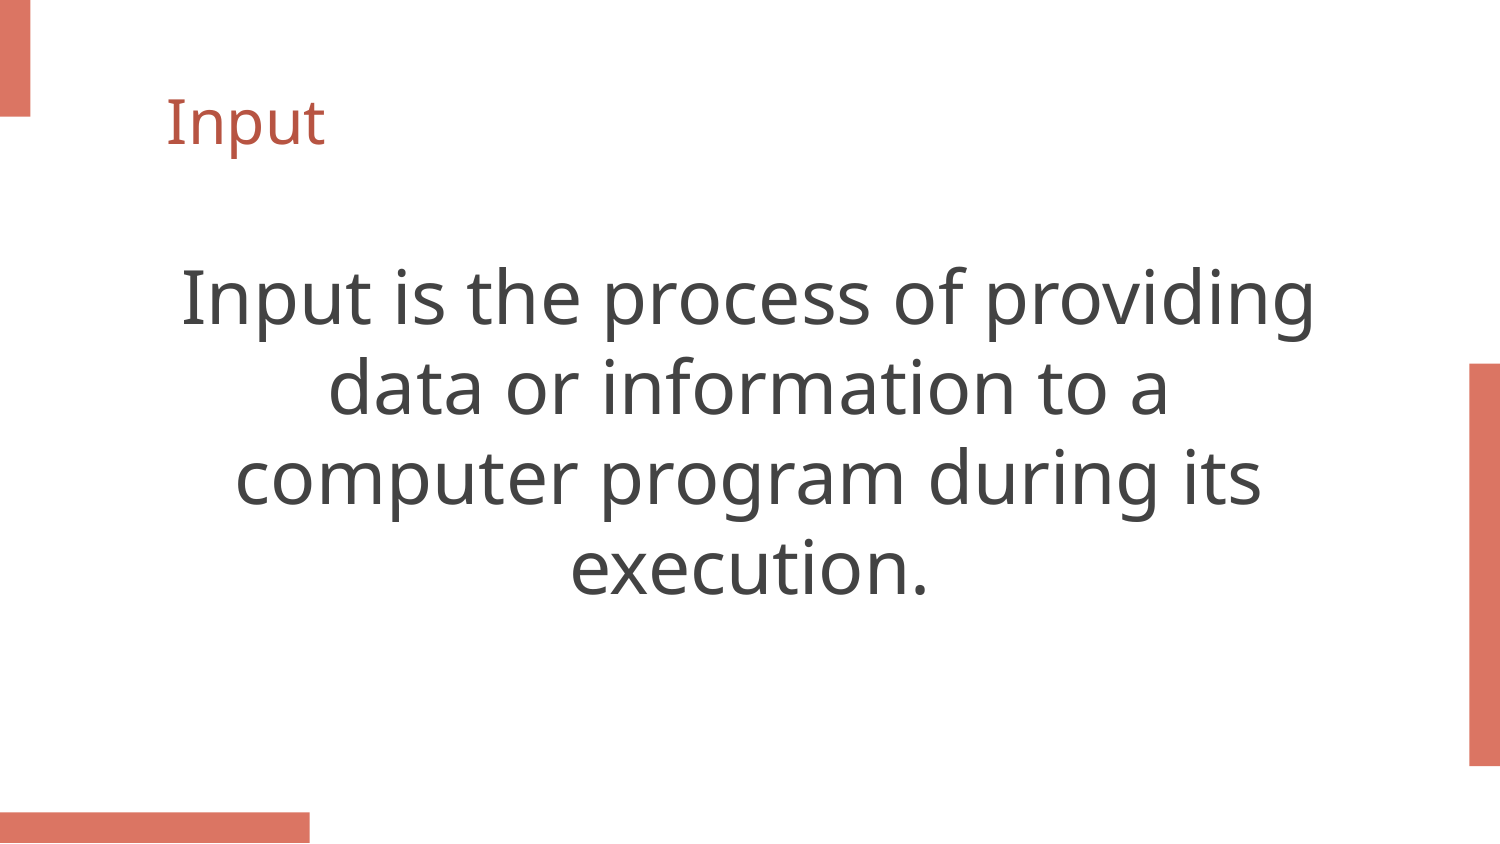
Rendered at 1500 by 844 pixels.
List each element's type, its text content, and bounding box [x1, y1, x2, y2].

list Input [0, 77, 632, 161]
subtitle Input is the process of providing data or information to a computer program during its execution. [164, 235, 1336, 783]
